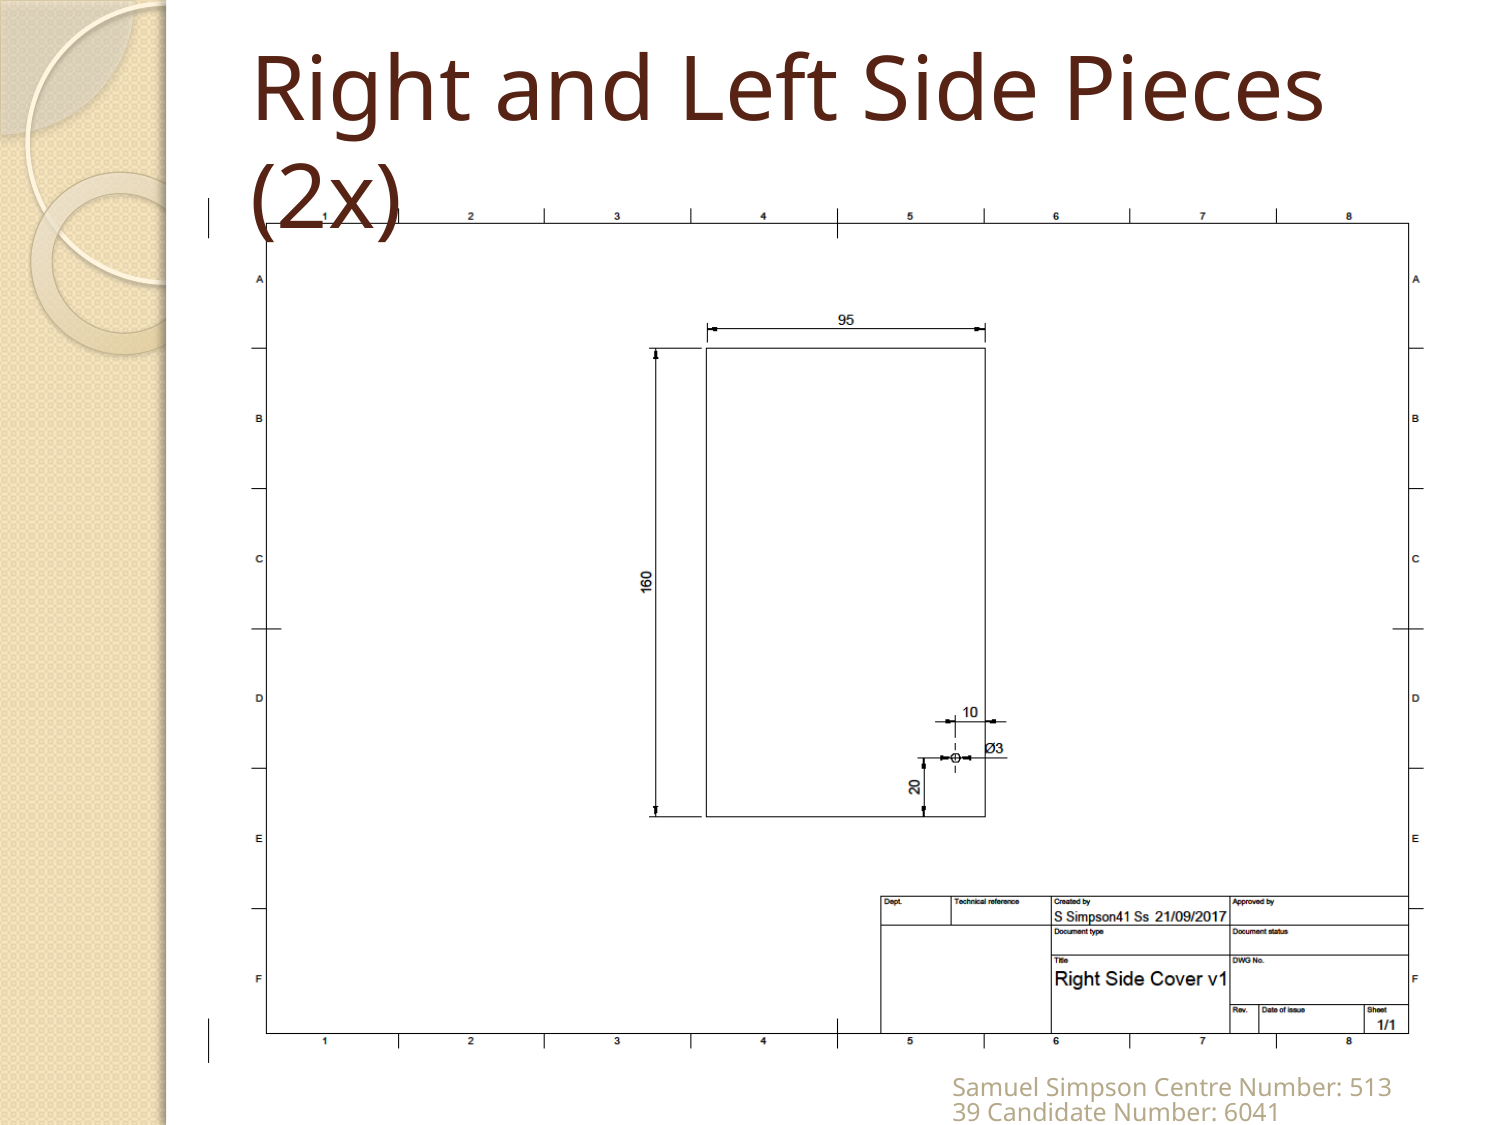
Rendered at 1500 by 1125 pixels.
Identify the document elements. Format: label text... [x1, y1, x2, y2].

footer Samuel Simpson Centre Number: 51339 Candidate Number: 6041 [937, 1077, 1413, 1113]
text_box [206, 195, 1436, 1065]
title Right and Left Side Pieces (2x) [235, 45, 1466, 233]
